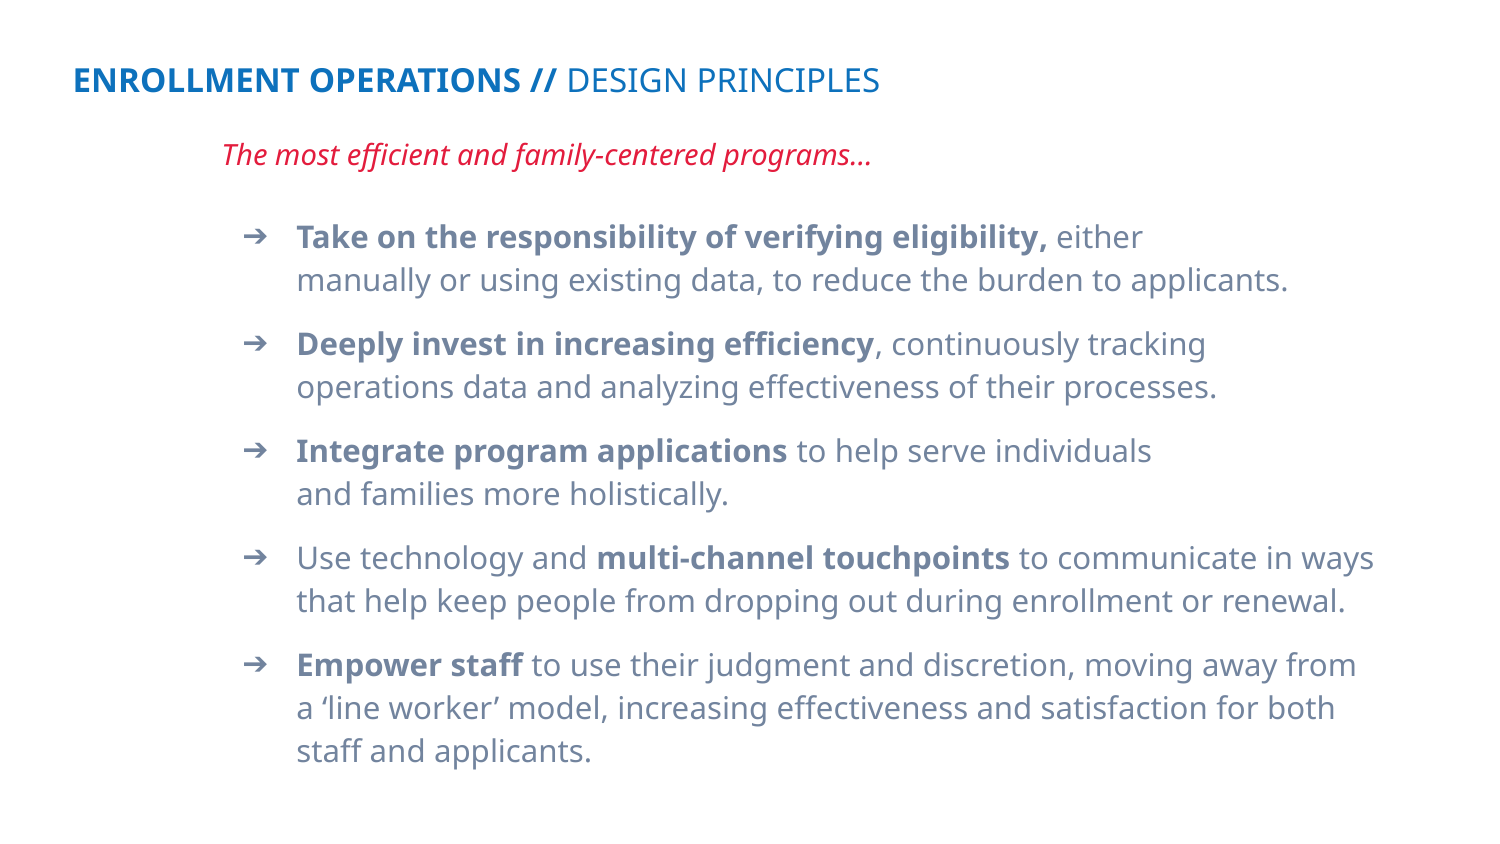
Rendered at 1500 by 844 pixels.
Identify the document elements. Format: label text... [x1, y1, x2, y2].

list ENROLLMENT OPERATIONS // DESIGN PRINCIPLES [57, 37, 994, 116]
text_box The most efficient and family-centered programs... Take on the responsibility of verifying eligibility, either manually or using existing data, to reduce the burden to applicants. Deeply invest in increasing efficiency, continuously tracking operations data and analyzing effectiveness of their processes. Integrate program applications to help serve individuals and families more holistically. Use technology and multi-channel touchpoints to communicate in ways that help keep people from dropping out during enrollment or renewal. Empower staff to use their judgment and discretion, moving away from a ‘line worker’ model, increasing effectiveness and satisfaction for both staff and applicants. [206, 116, 1422, 784]
